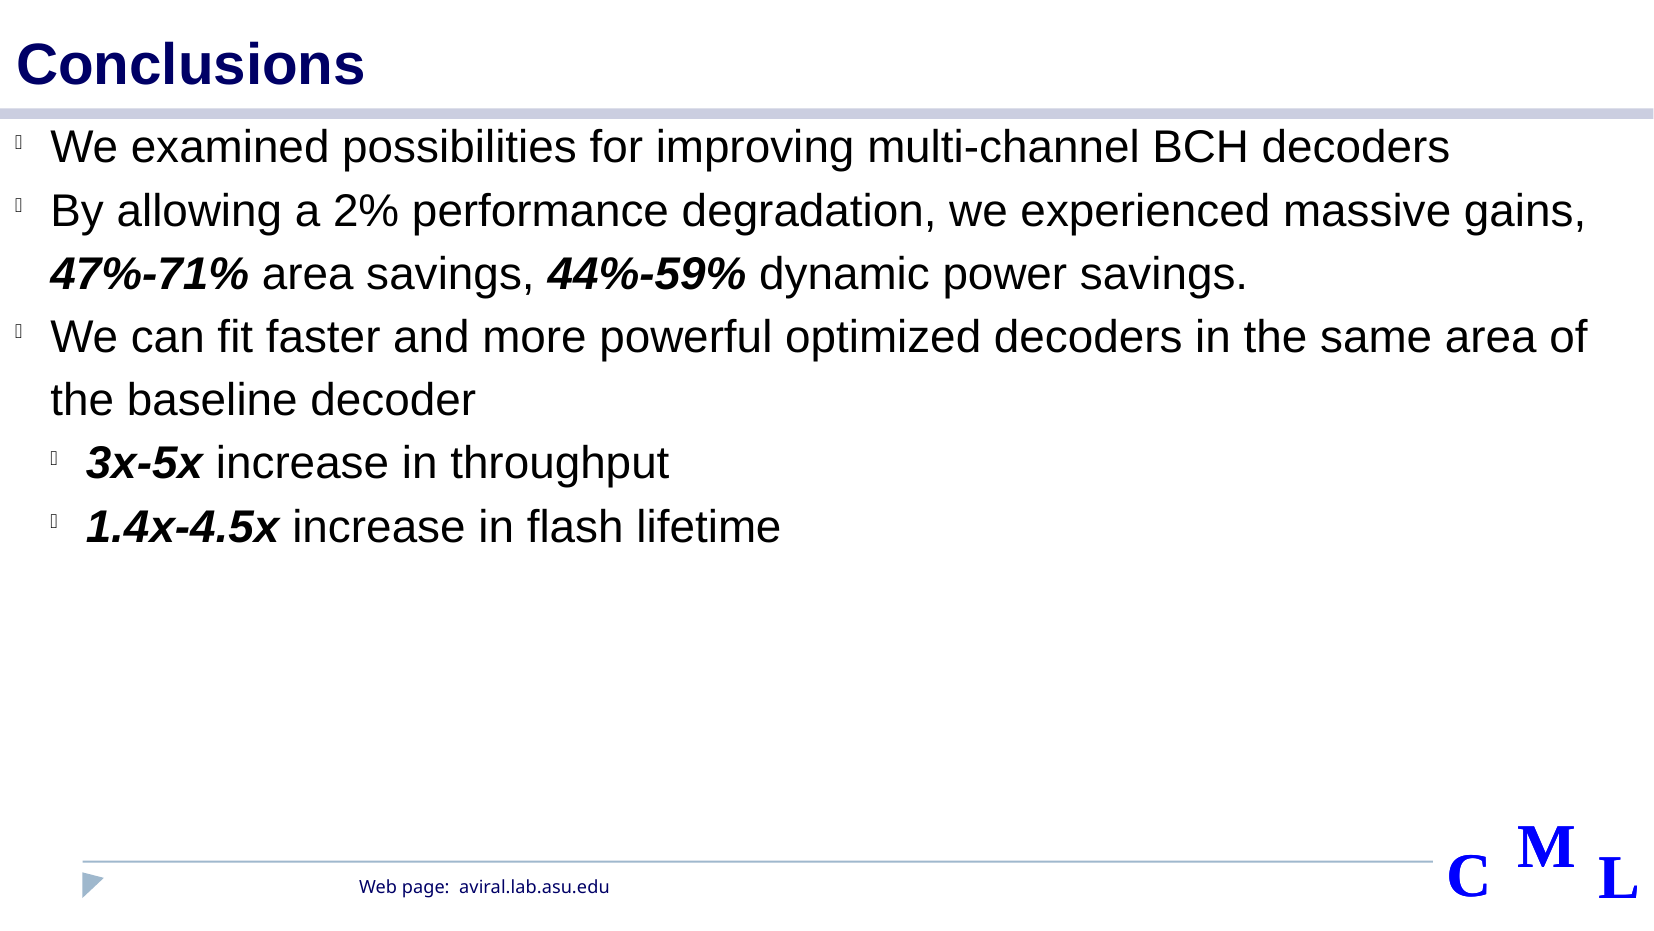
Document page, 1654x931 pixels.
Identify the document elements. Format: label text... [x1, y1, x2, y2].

text_box We examined possibilities for improving multi-channel BCH decoders By allowing a 2% performance degradation, we experienced massive gains, 47%-71% area savings, 44%-59% dynamic power savings. We can fit faster and more powerful optimized decoders in the same area of the baseline decoder 3x-5x increase in throughput 1.4x-4.5x increase in flash lifetime [14, 127, 1590, 533]
text_box Conclusions [16, 28, 1422, 95]
